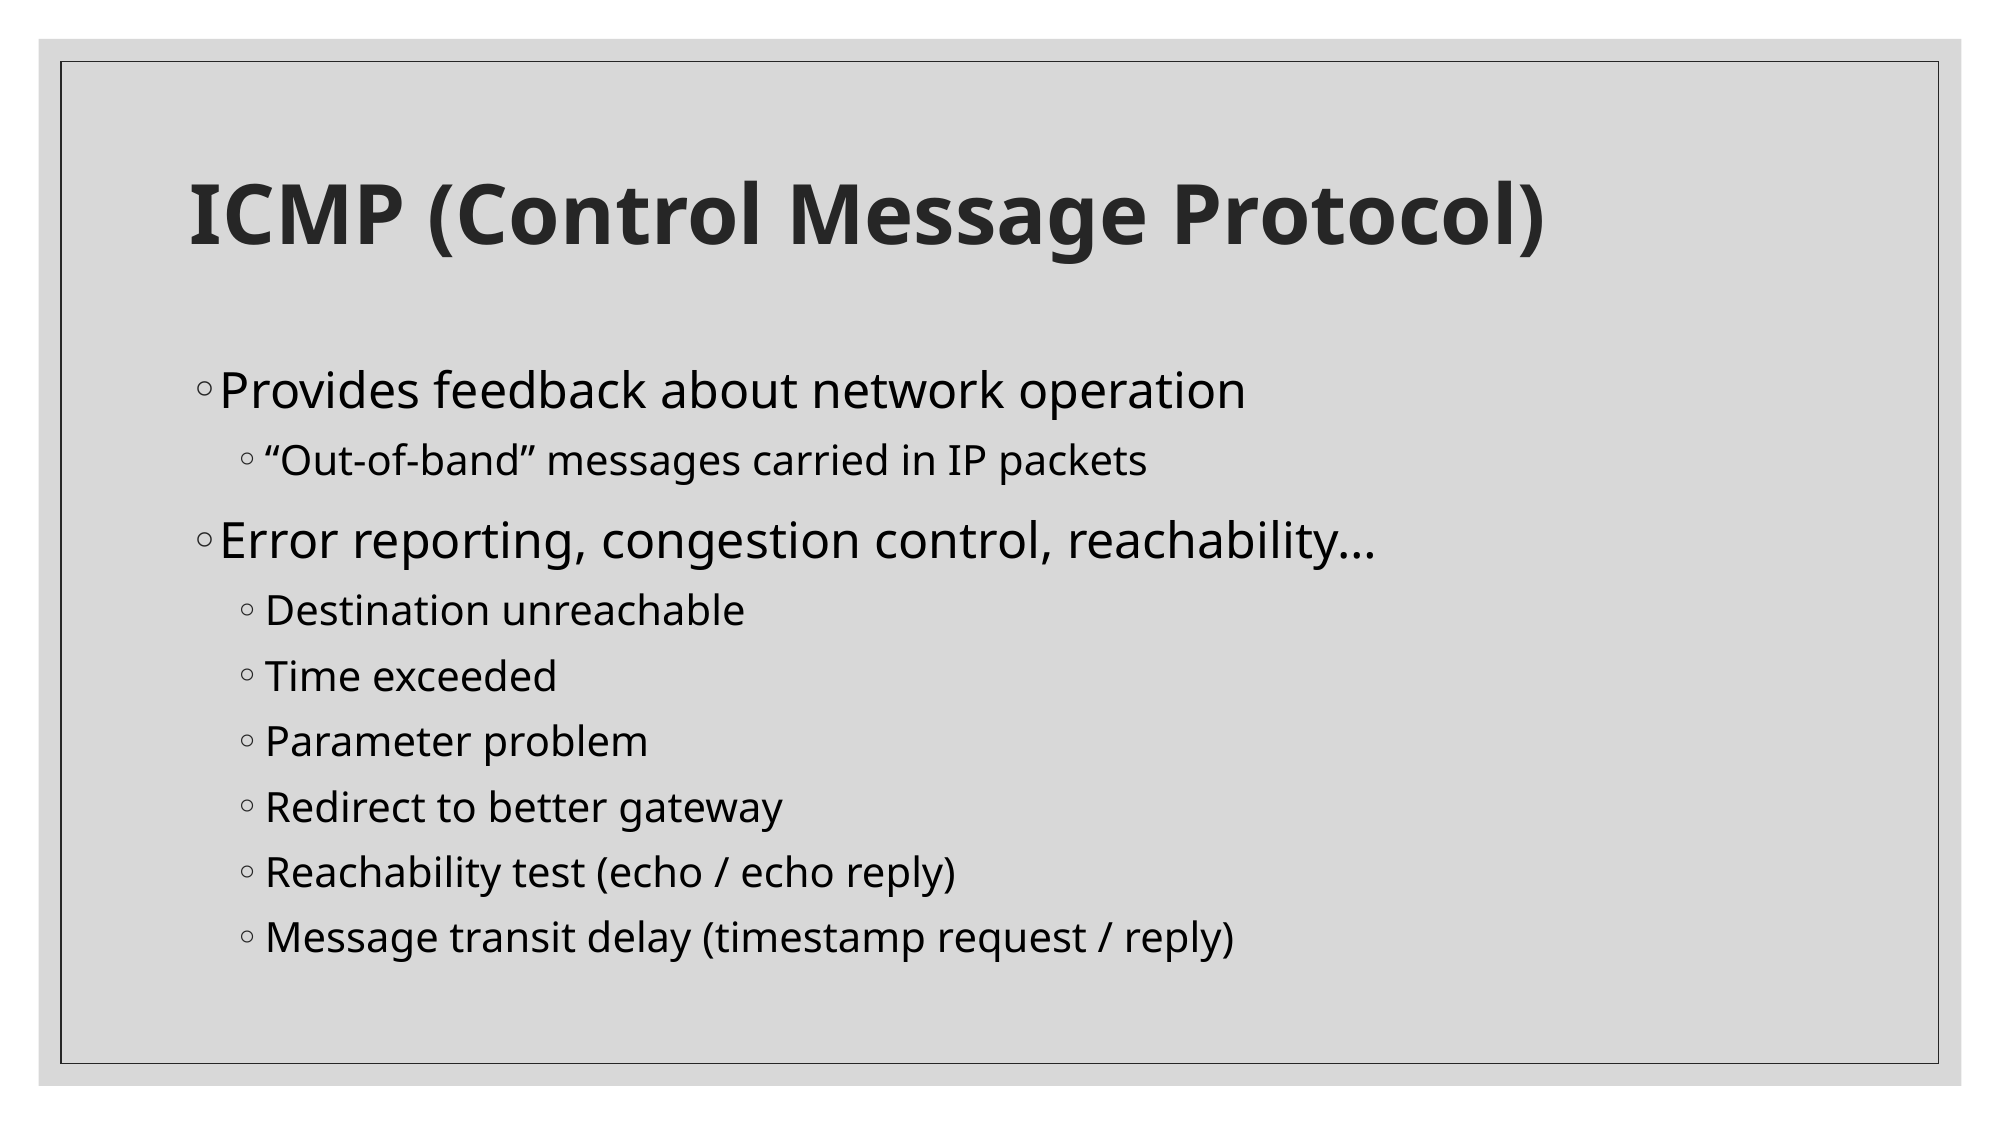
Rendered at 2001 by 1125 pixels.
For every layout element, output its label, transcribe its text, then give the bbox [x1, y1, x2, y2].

title ICMP (Control Message Protocol) [174, 105, 1825, 331]
list Provides feedback about network operation “Out-of-band” messages carried in IP packets Error reporting, congestion control, reachability… Destination unreachable Time exceeded Parameter problem Redirect to better gateway Reachability test (echo / echo reply) Message transit delay (timestamp request / reply) [174, 345, 1825, 998]
